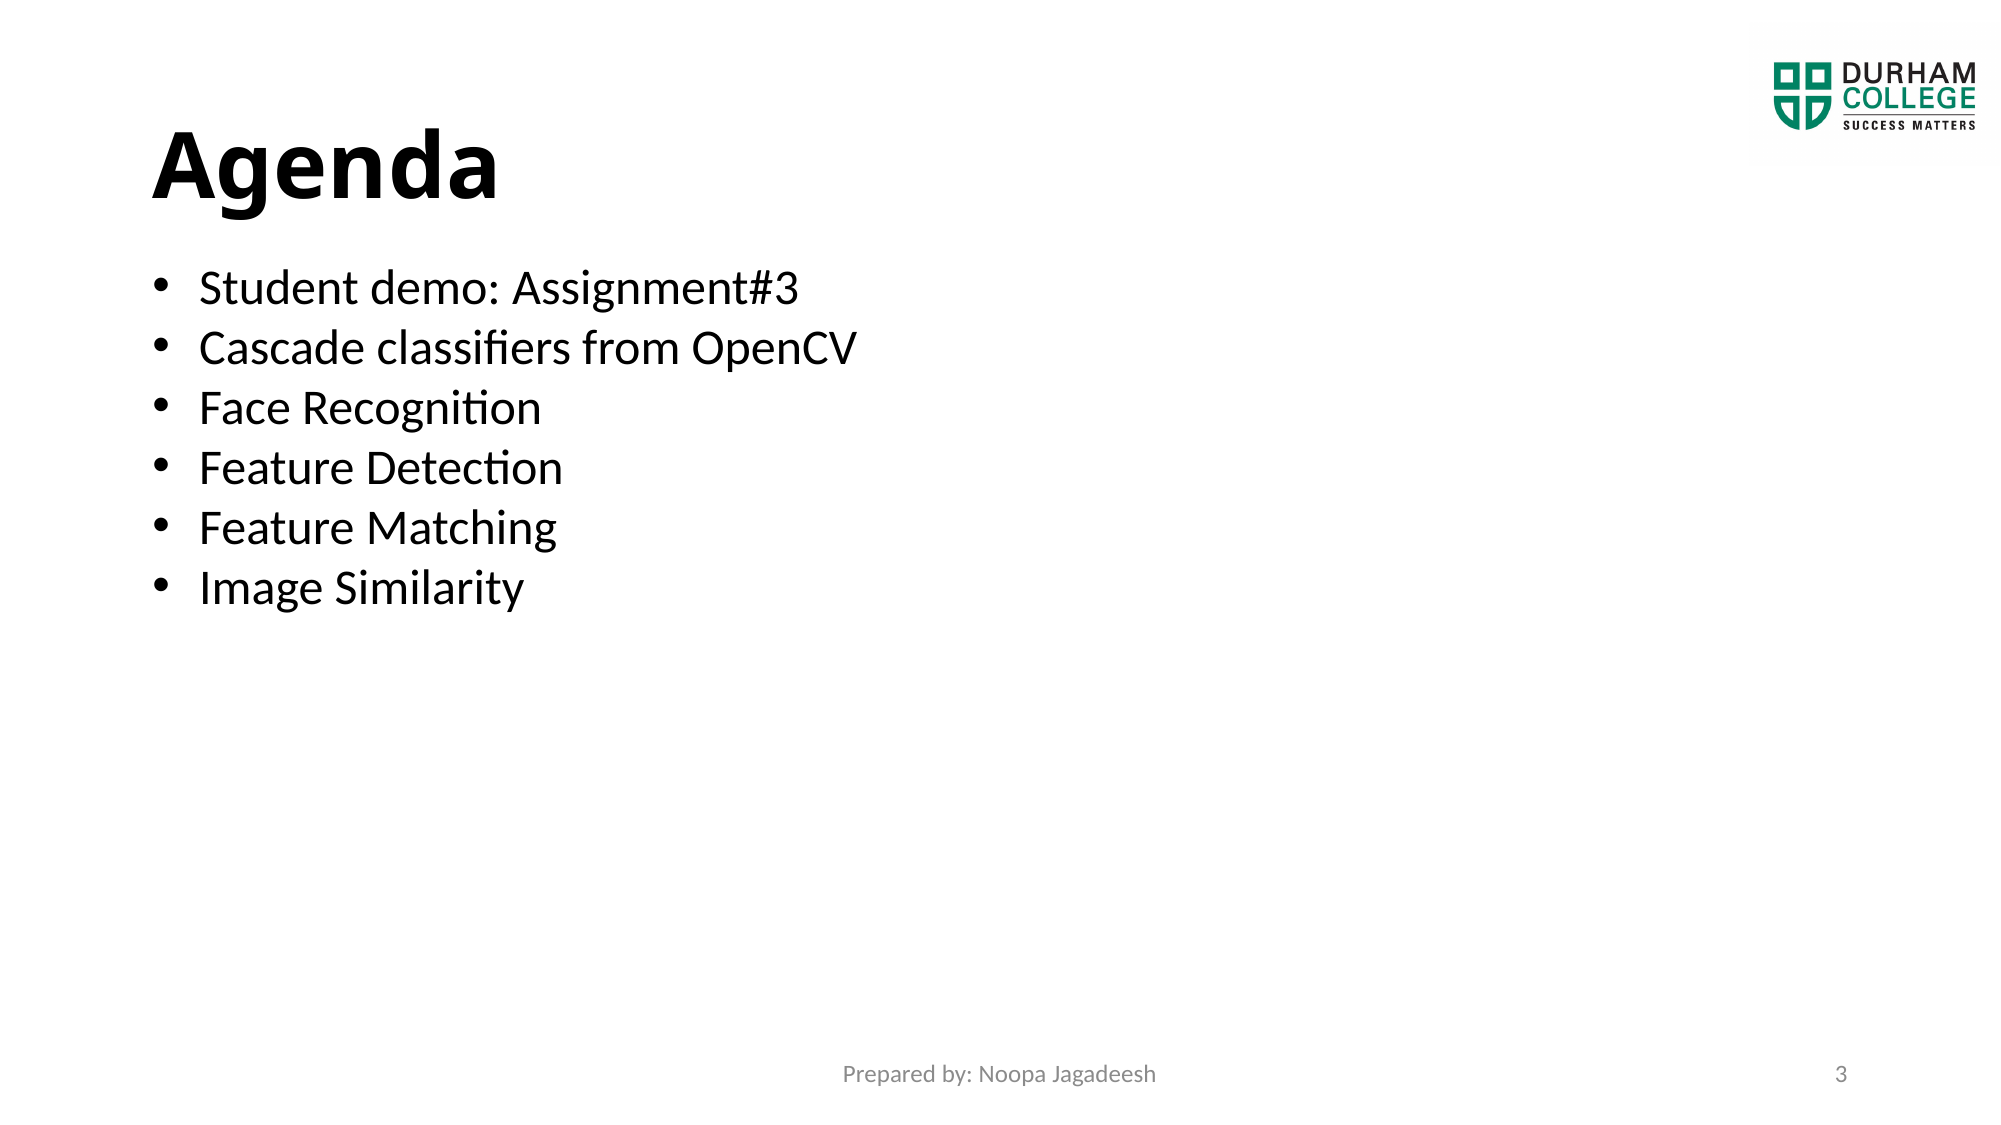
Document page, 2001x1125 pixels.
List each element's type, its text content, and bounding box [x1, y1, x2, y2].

footer Prepared by: Noopa Jagadeesh [662, 1042, 1338, 1103]
picture [1749, 22, 2000, 166]
text_box Student demo: Assignment#3 Cascade classifiers from OpenCV Face Recognition Feature Detection Feature Matching Image Similarity [137, 246, 1138, 622]
slide_number 3 [1412, 1042, 1863, 1103]
title Agenda [137, 59, 1863, 278]
